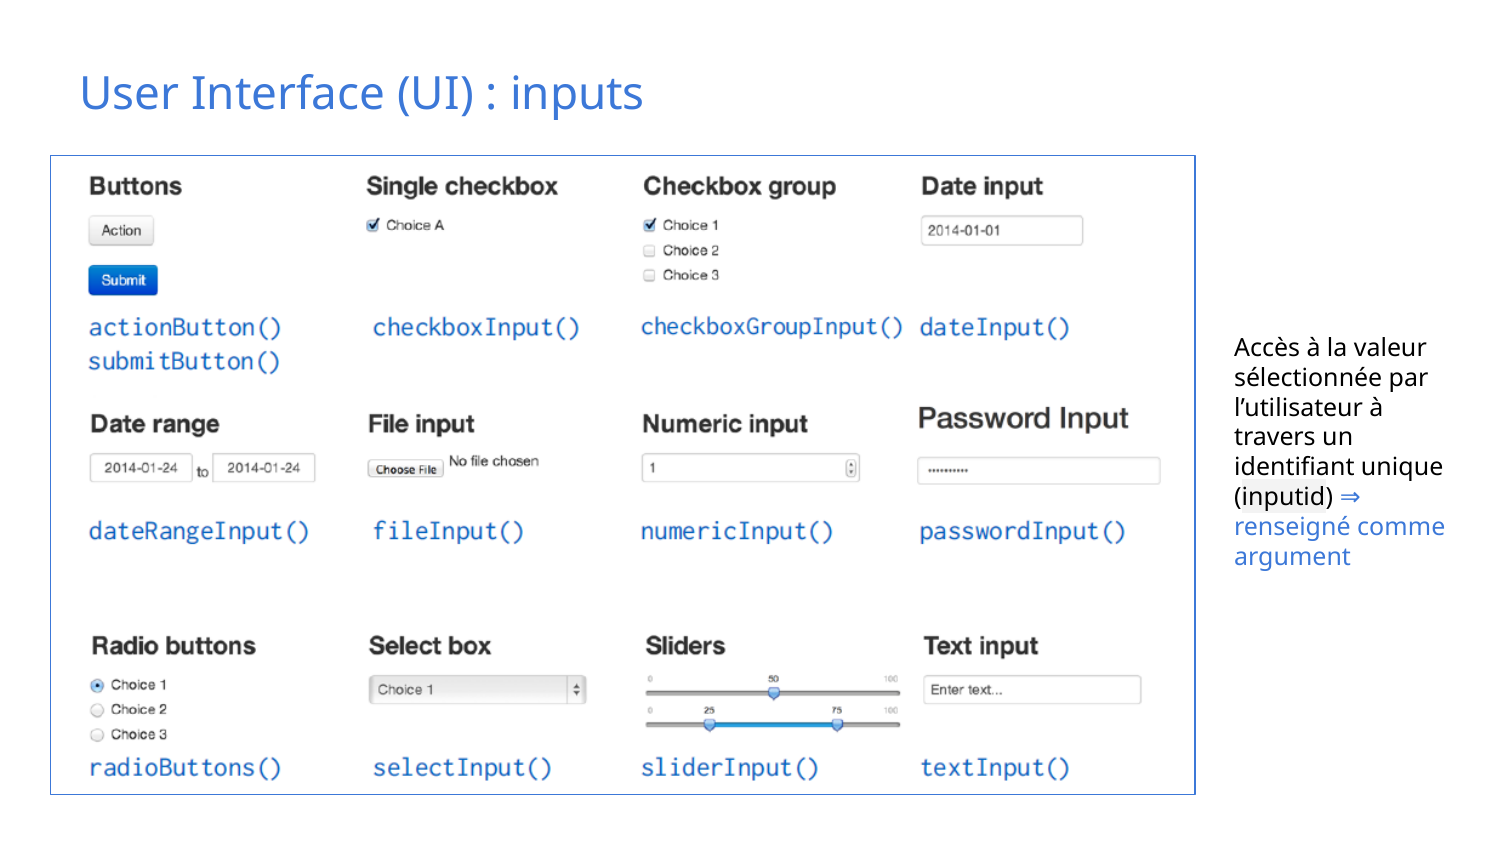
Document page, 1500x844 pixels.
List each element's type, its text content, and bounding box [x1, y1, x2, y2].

title User Interface (UI) : inputs [64, 26, 965, 154]
text_box Accès à la valeur sélectionnée par l’utilisateur à travers un identifiant unique (inputid) ⇒ renseigné comme argument [1219, 316, 1471, 586]
picture [51, 155, 1195, 794]
